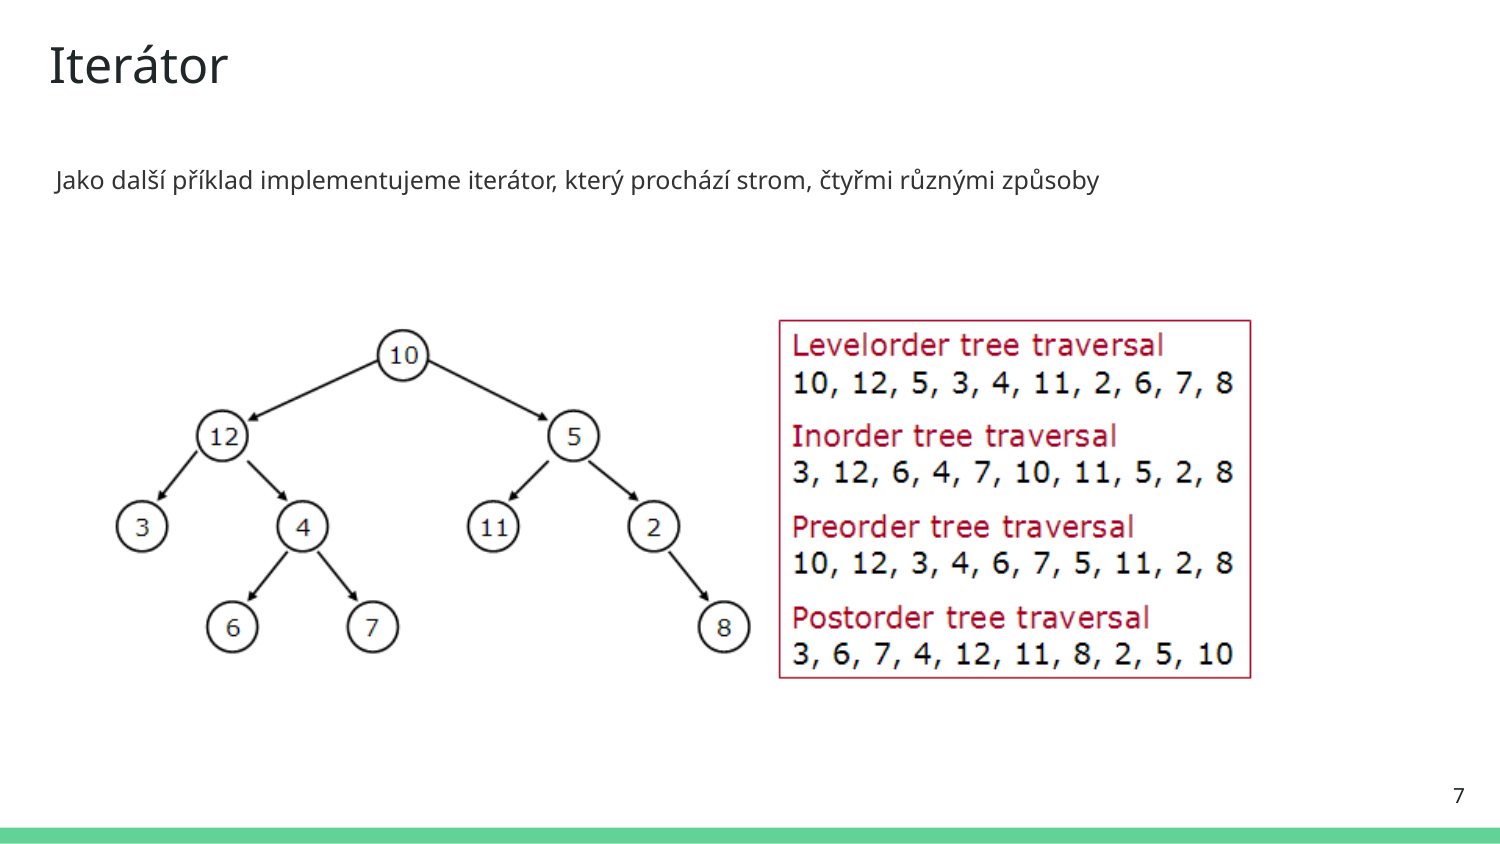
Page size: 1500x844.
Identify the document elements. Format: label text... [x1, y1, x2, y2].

picture [102, 306, 1265, 693]
text_box Jako další příklad implementujeme iterátor, který prochází strom, čtyřmi různými způsoby [40, 104, 1264, 256]
slide_number 7 [1389, 764, 1480, 830]
title Iterátor [34, 18, 1433, 113]
